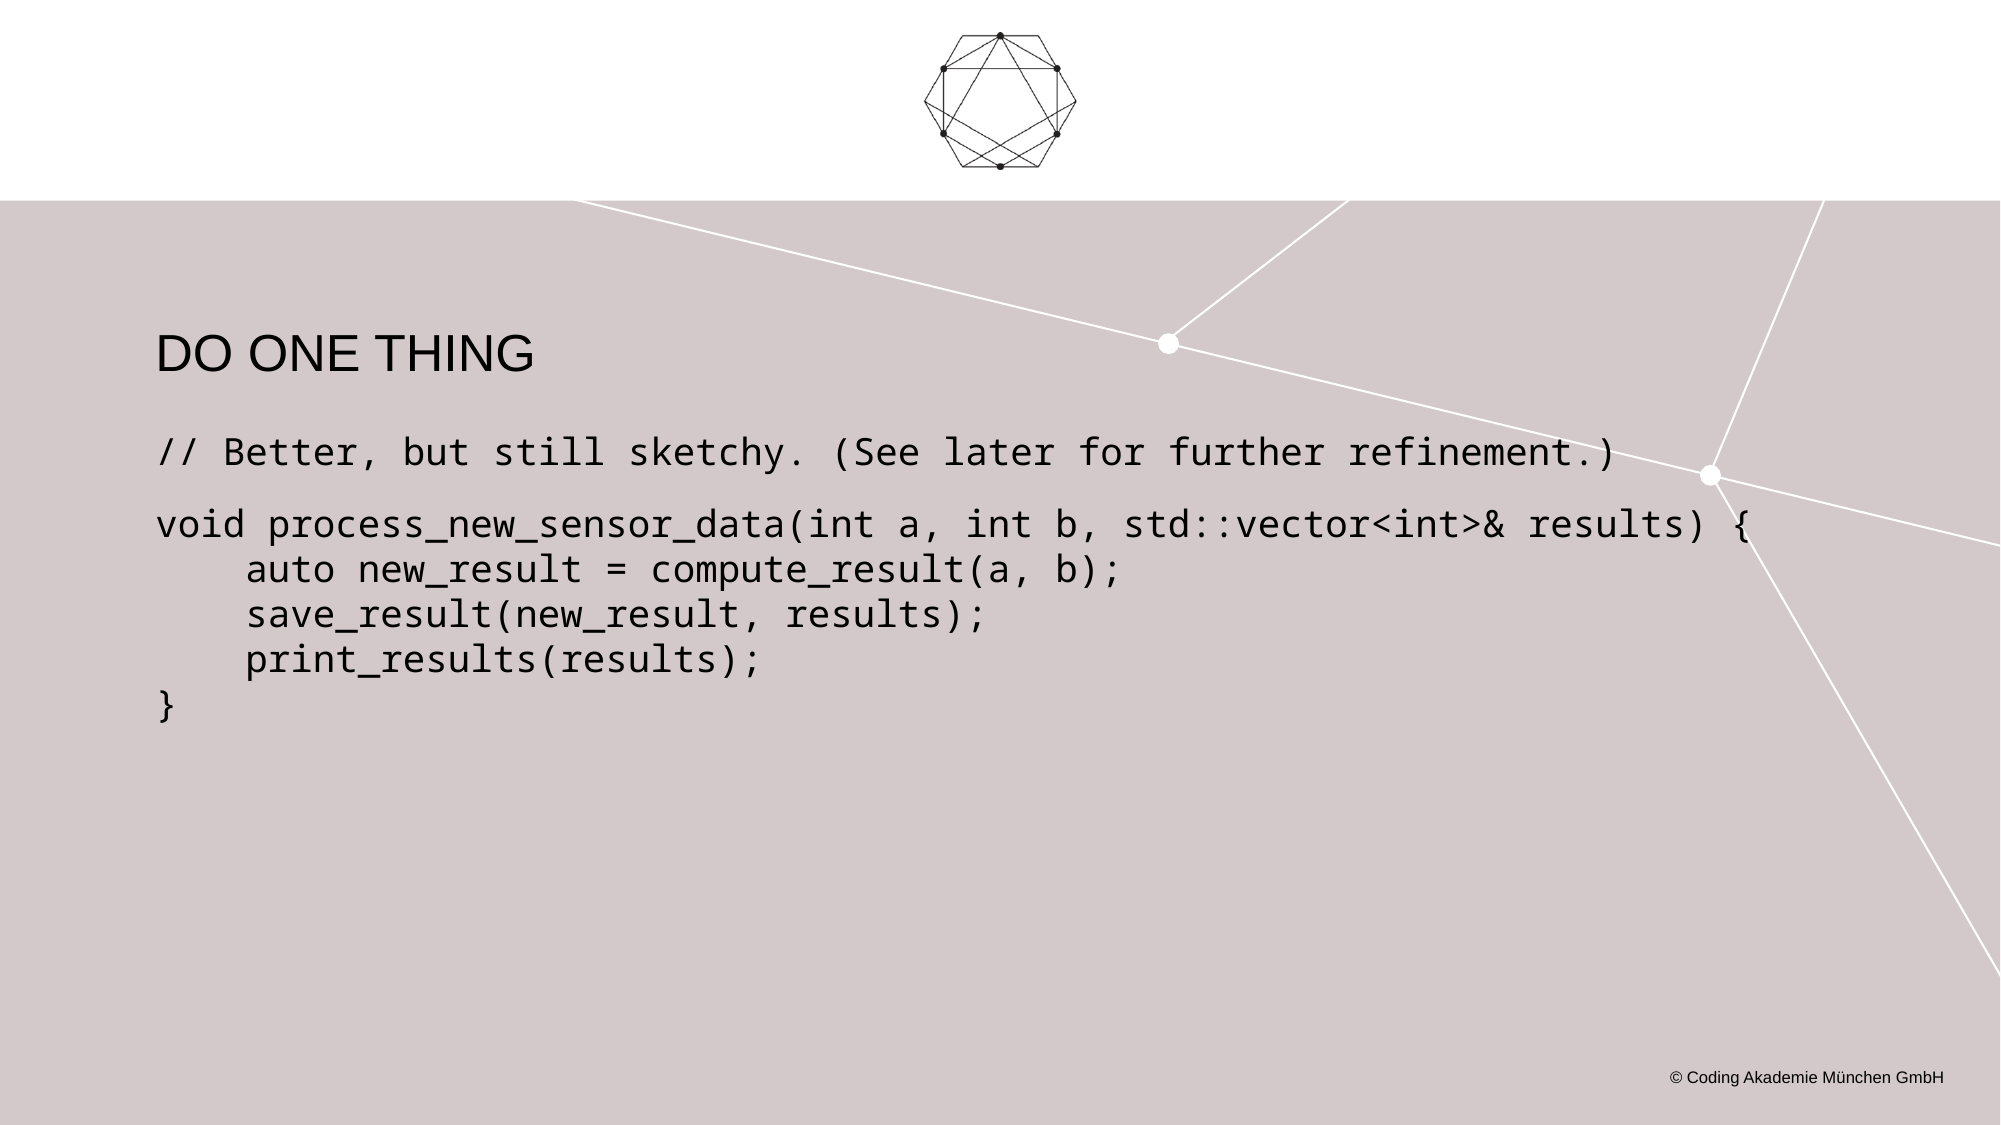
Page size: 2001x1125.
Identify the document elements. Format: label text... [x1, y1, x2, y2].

list // Better, but still sketchy. (See later for further refinement.) void process_new_sensor_data(int a, int b, std::vector<int>& results) { auto new_result = compute_result(a, b); save_result(new_result, results); print_results(results); } [155, 424, 1975, 1062]
title Do One Thing [155, 319, 1839, 383]
footer © Coding Akademie München GmbH [1354, 1069, 1945, 1088]
picture [923, 32, 1077, 170]
